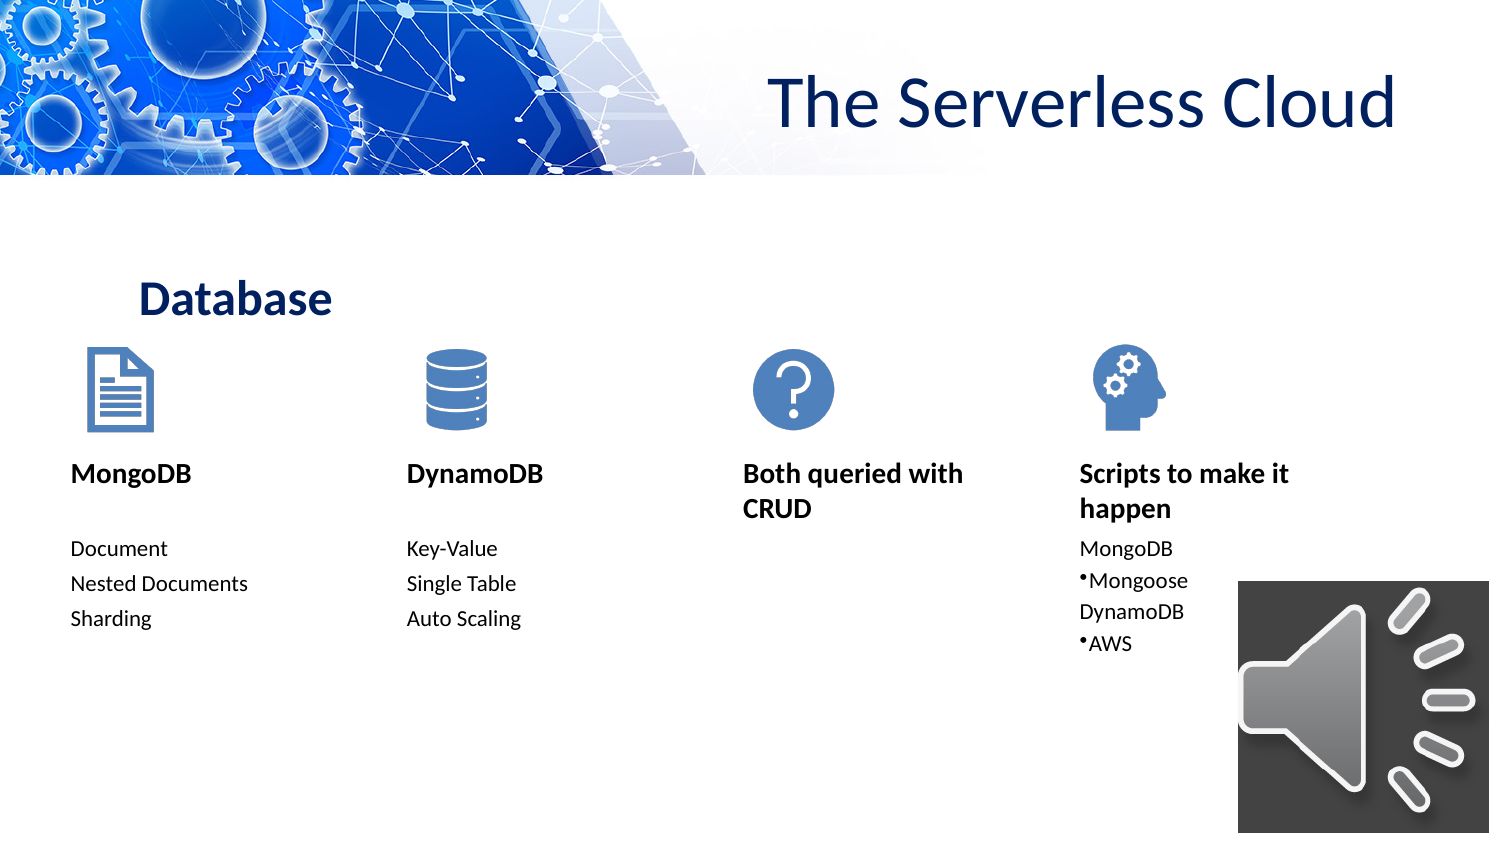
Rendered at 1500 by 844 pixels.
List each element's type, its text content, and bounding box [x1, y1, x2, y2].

text_box Database [43, 254, 429, 334]
title The Serverless Cloud [86, 34, 1414, 161]
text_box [69, 332, 1368, 672]
picture [0, 0, 1500, 844]
